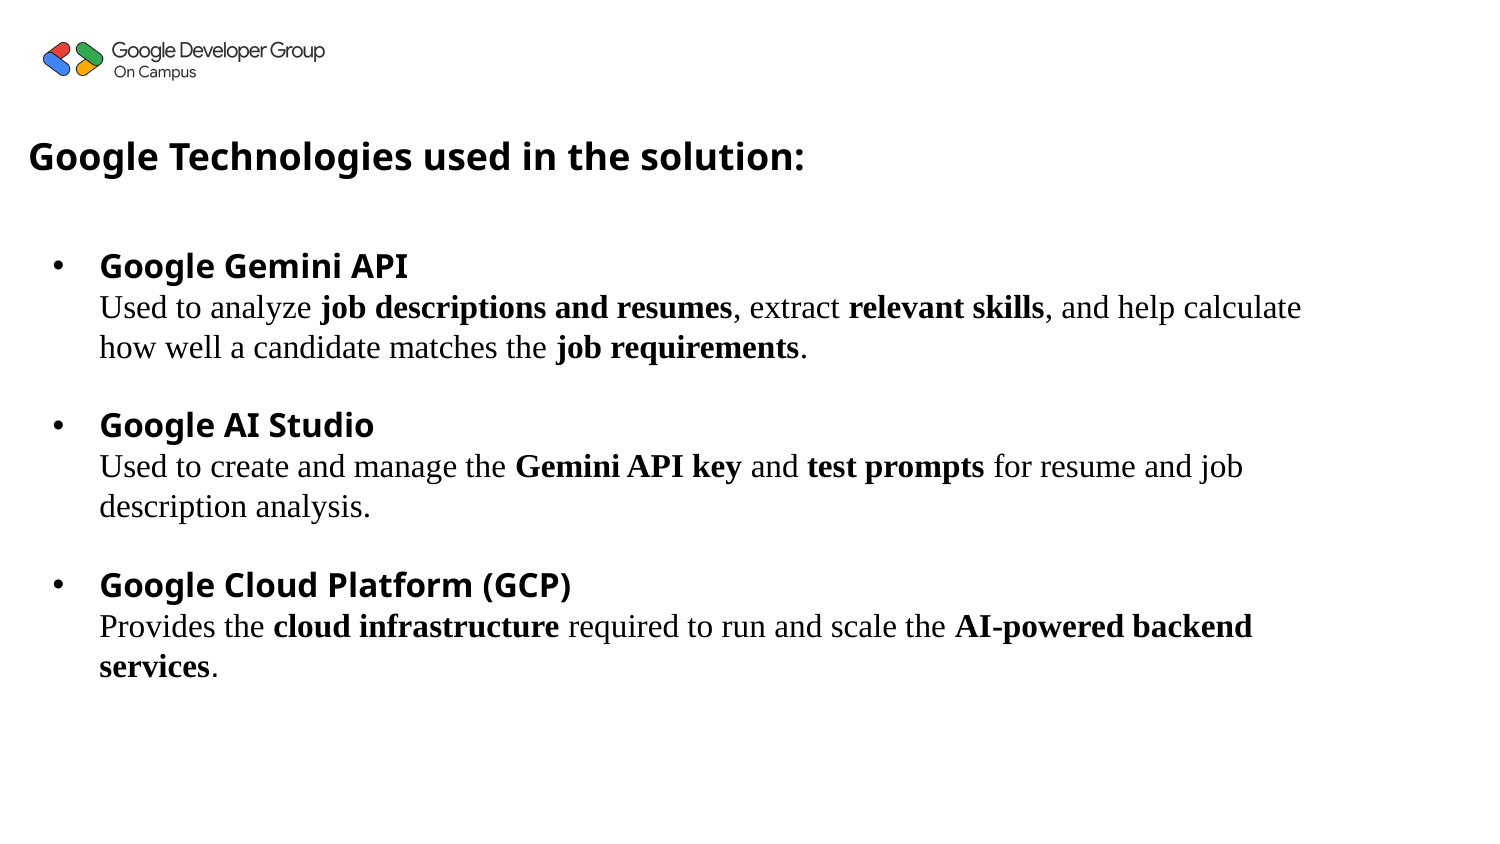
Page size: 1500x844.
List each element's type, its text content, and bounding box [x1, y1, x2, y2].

text_box Google Gemini API Used to analyze job descriptions and resumes, extract relevant skills, and help calculate how well a candidate matches the job requirements. Google AI Studio Used to create and manage the Gemini API key and test prompts for resume and job description analysis. Google Cloud Platform (GCP) Provides the cloud infrastructure required to run and scale the AI-powered backend services. [37, 237, 1371, 727]
picture [25, 28, 327, 83]
text_box Google Technologies used in the solution: [26, 130, 960, 178]
